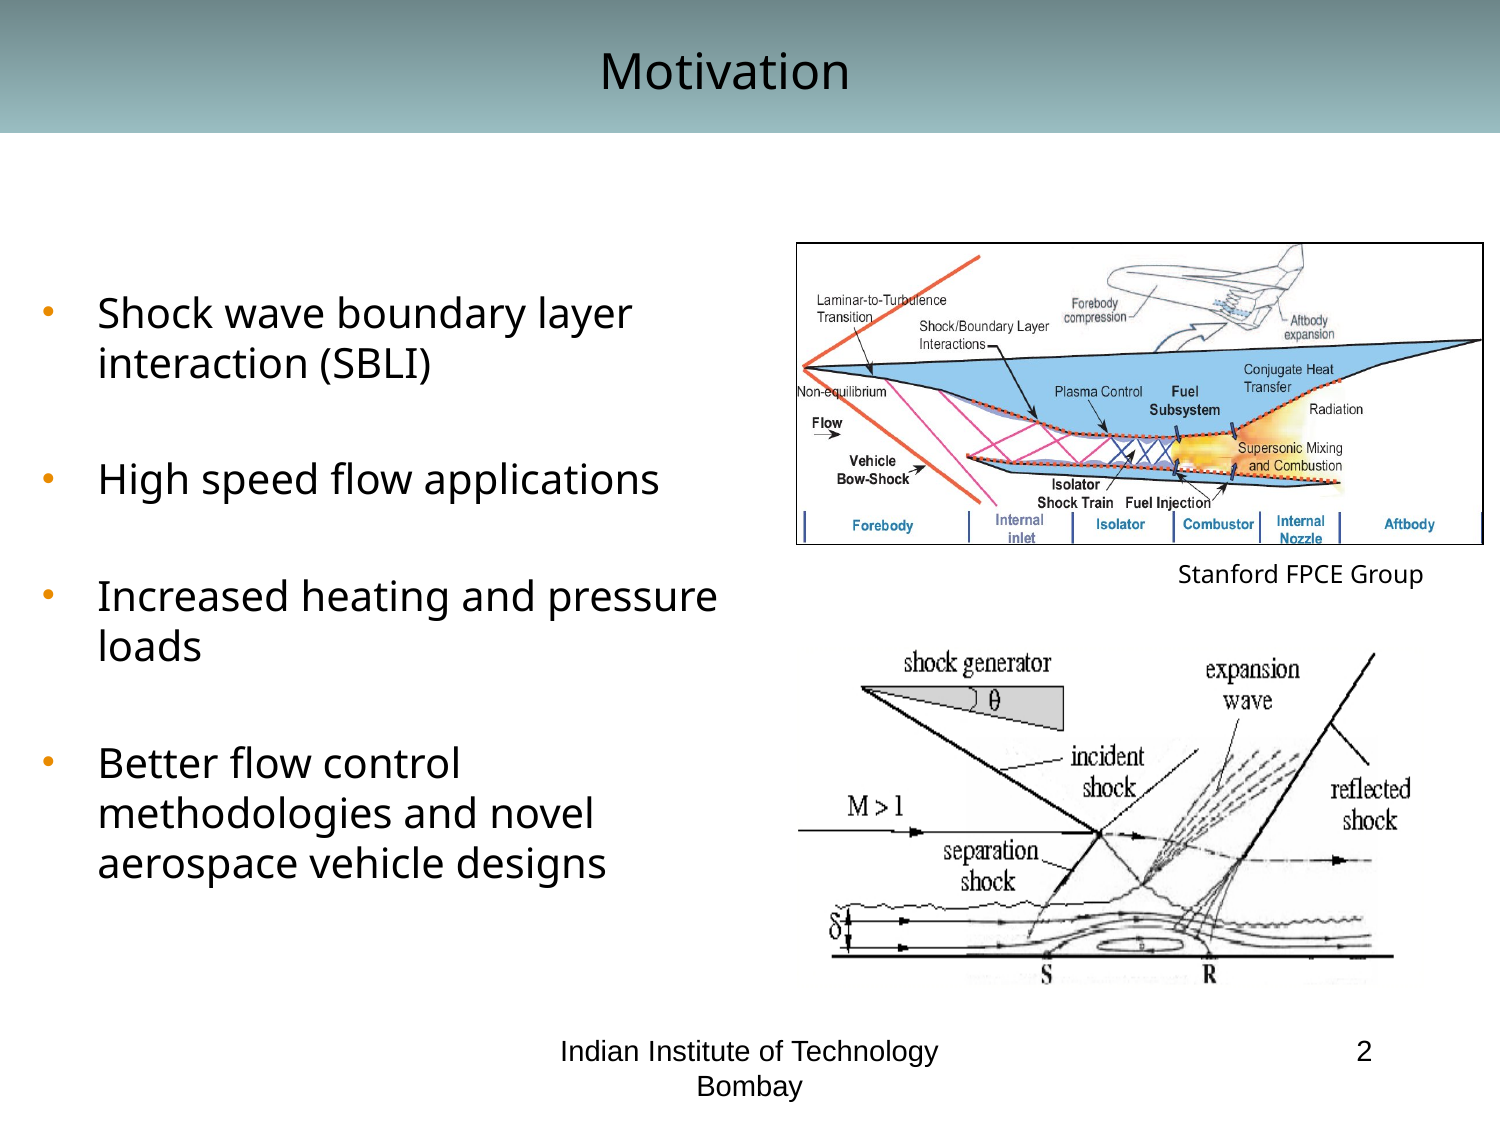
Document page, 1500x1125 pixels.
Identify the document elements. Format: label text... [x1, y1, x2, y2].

picture [796, 646, 1424, 988]
text_box Stanford FPCE Group [1163, 553, 1471, 596]
slide_number 2 [1074, 1024, 1388, 1101]
list Shock wave boundary layer interaction (SBLI) High speed flow applications Increased heating and pressure loads Better flow control methodologies and novel aerospace vehicle designs [25, 278, 774, 929]
footer Indian Institute of Technology Bombay [512, 1024, 988, 1101]
text_box [0, 0, 1500, 133]
title Motivation [88, 12, 1364, 126]
picture [796, 243, 1483, 544]
